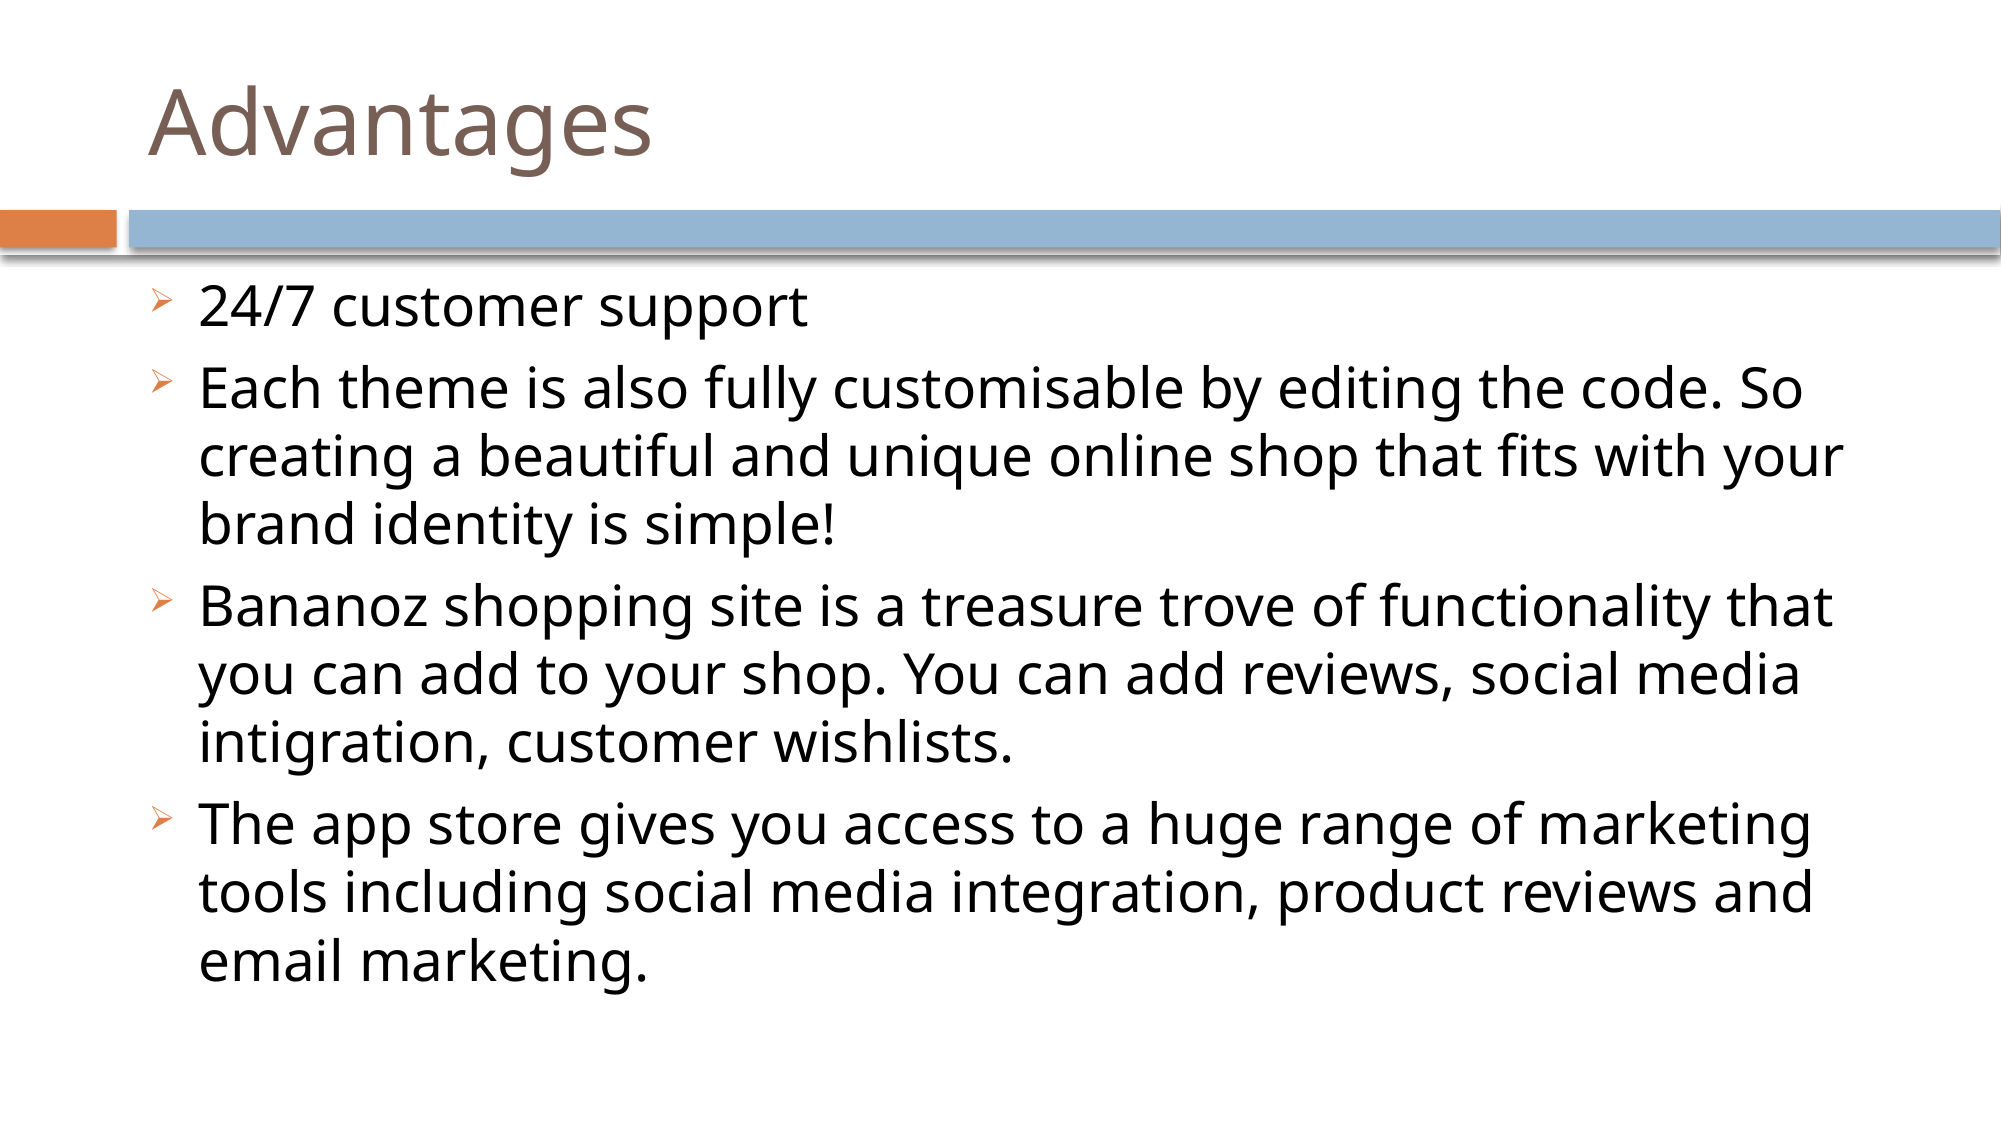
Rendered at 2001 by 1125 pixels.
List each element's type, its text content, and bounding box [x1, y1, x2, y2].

title Advantages [133, 37, 1918, 200]
list 24/7 customer support Each theme is also fully customisable by editing the code. So creating a beautiful and unique online shop that fits with your brand identity is simple! Bananoz shopping site is a treasure trove of functionality that you can add to your shop. You can add reviews, social media intigration, customer wishlists. The app store gives you access to a huge range of marketing tools including social media integration, product reviews and email marketing. [133, 262, 1918, 1000]
